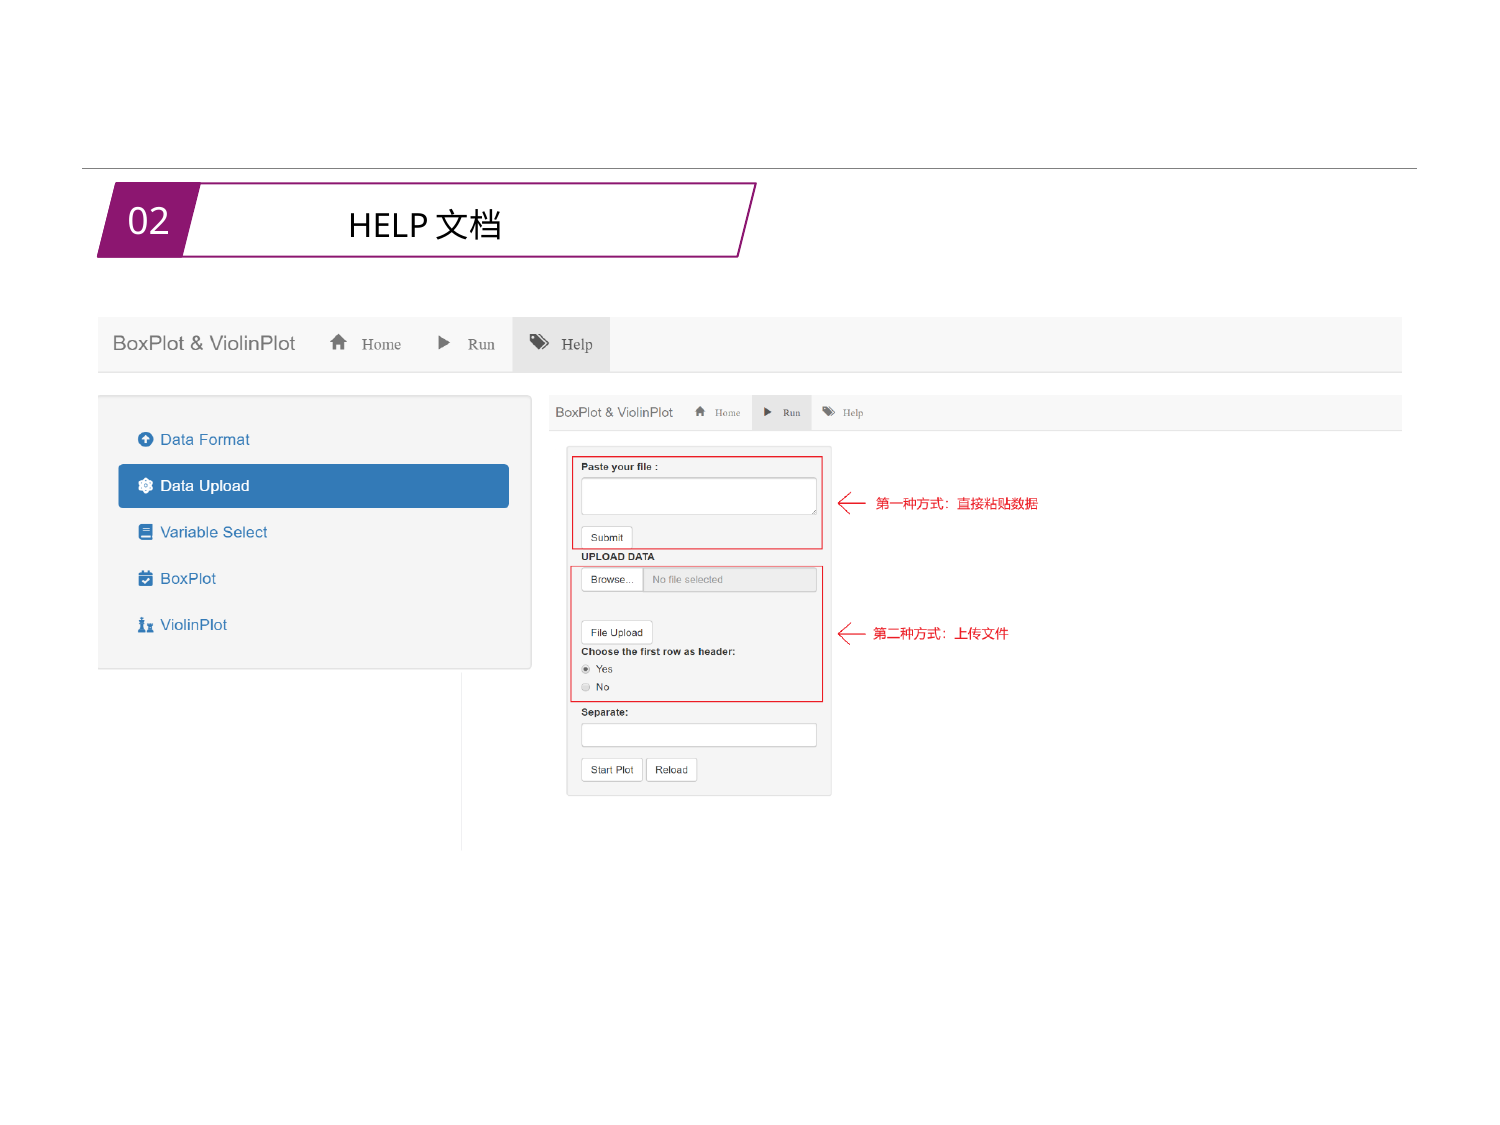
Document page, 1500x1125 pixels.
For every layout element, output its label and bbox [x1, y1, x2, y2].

picture [98, 317, 1402, 893]
text_box [97, 183, 756, 257]
